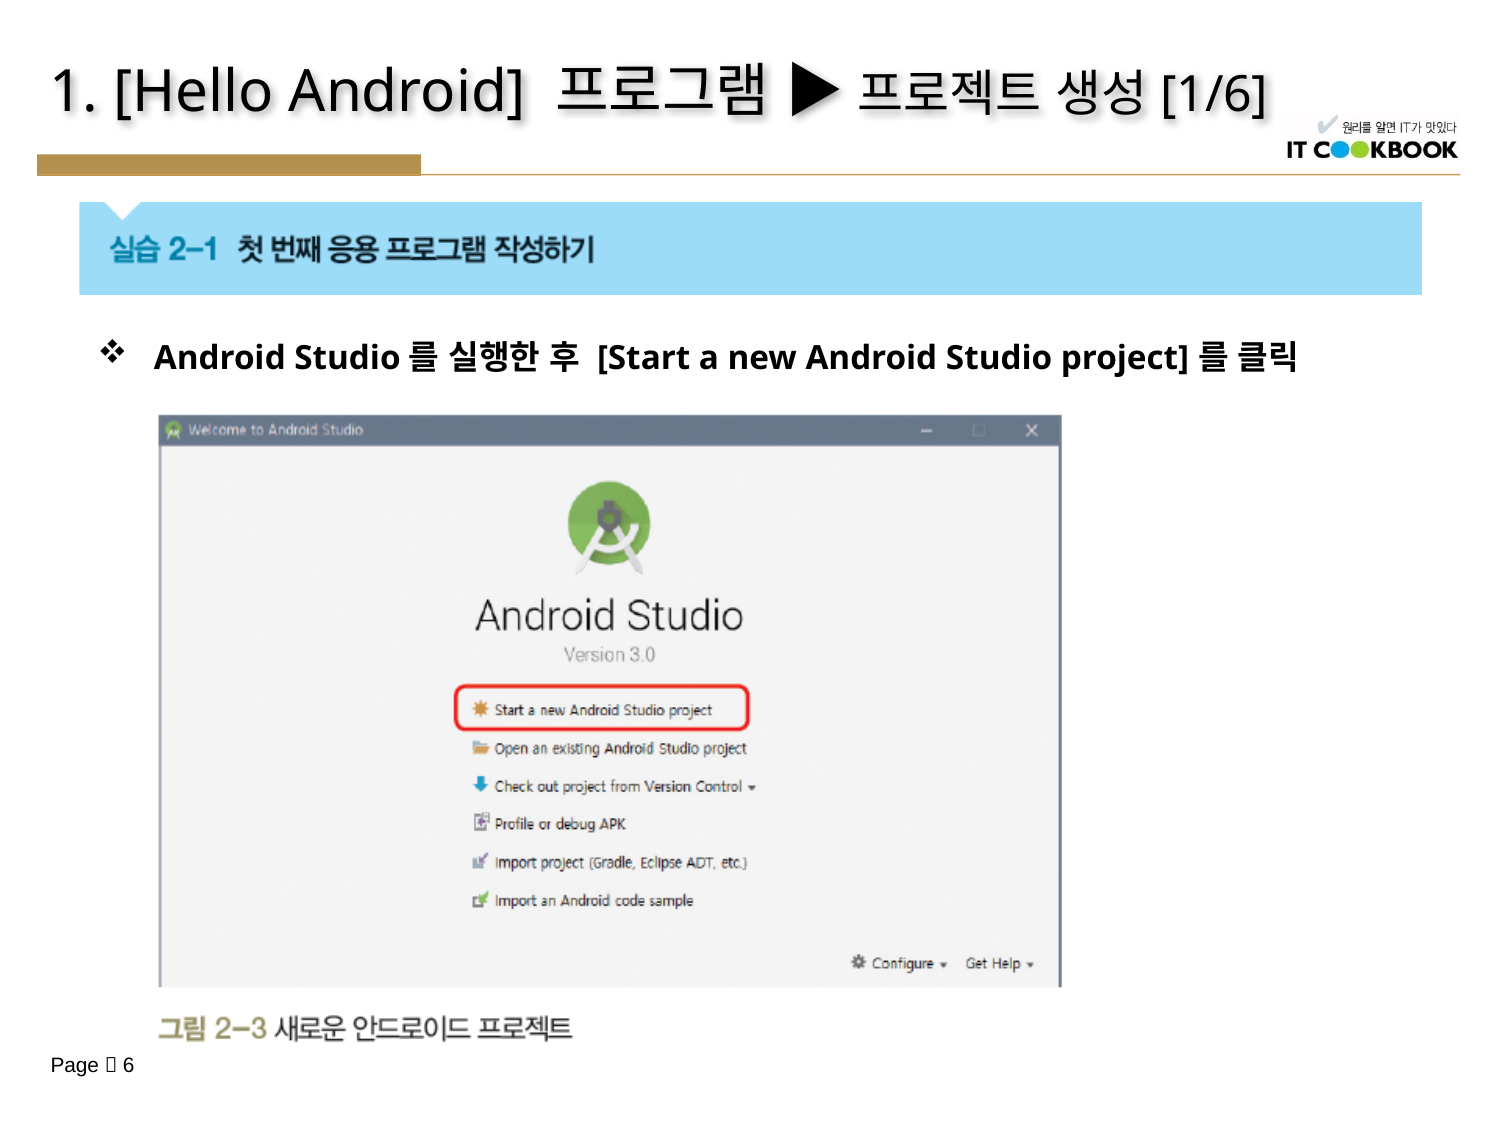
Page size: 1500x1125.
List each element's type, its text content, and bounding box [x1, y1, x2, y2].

picture [1448, 112, 1461, 160]
list Android Studio를 실행한 후 [Start a new Android Studio project]를 클릭 [54, 335, 1500, 1051]
picture [150, 409, 1074, 1051]
picture [77, 201, 1423, 295]
title 1. [Hello Android] 프로그램 ▶ 프로젝트 생성[1/6] [48, 53, 1448, 161]
